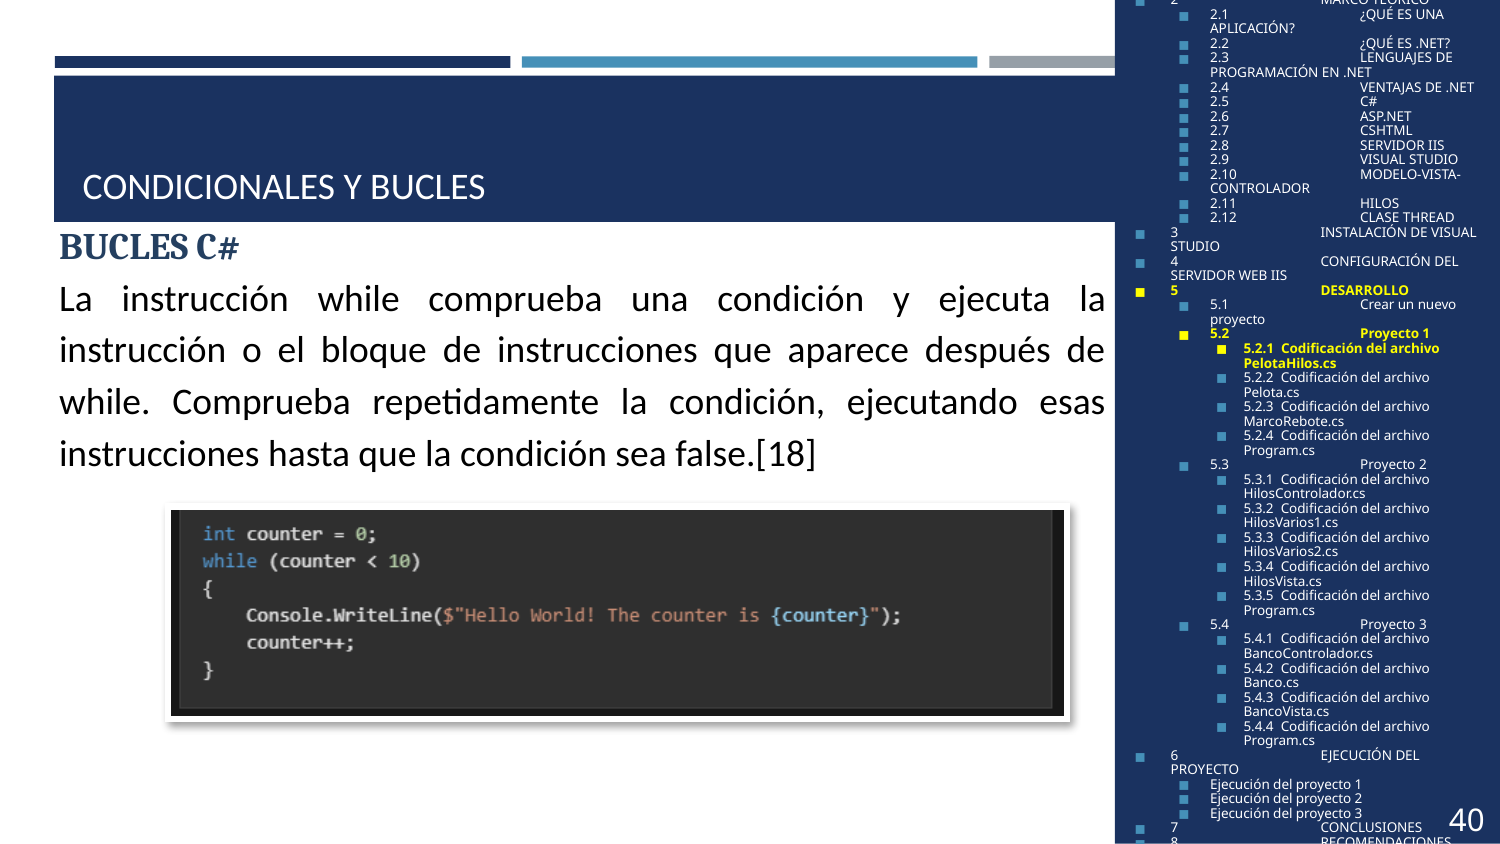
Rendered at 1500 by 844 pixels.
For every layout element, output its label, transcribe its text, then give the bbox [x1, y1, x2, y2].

text_box [1114, 0, 1500, 207]
title CONDICIONALES Y BUCLES [71, 87, 1114, 207]
text_box 40 [1437, 814, 1500, 844]
text_box 1 OBJETIVOS 2 MARCO TEÓRICO 2.1 ¿QUÉ ES UNA APLICACIÓN? 2.2 ¿QUÉ ES .NET? 2.3 LENGUAJES DE PROGRAMACIÓN EN .NET 2.4 VENTAJAS DE .NET 2.5 C# 2.6 ASP.NET 2.7 CSHTML 2.8 SERVIDOR IIS 2.9 VISUAL STUDIO 2.10 MODELO-VISTA-CONTROLADOR 2.11 HILOS 2.12 CLASE THREAD 3 INSTALACIÓN DE VISUAL STUDIO 4 CONFIGURACIÓN DEL SERVIDOR WEB IIS 5 DESARROLLO 5.1 Crear un nuevo proyecto 5.2 Proyecto 1 5.2.1 Codificación del archivo PelotaHilos.cs 5.2.2 Codificación del archivo Pelota.cs 5.2.3 Codificación del archivo MarcoRebote.cs 5.2.4 Codificación del archivo Program.cs 5.3 Proyecto 2 5.3.1 Codificación del archivo HilosControlador.cs 5.3.2 Codificación del archivo HilosVarios1.cs 5.3.3 Codificación del archivo HilosVarios2.cs 5.3.4 Codificación del archivo HilosVista.cs 5.3.5 Codificación del archivo Program.cs 5.4 Proyecto 3 5.4.1 Codificación del archivo BancoControlador.cs 5.4.2 Codificación del archivo Banco.cs 5.4.3 Codificación del archivo BancoVista.cs 5.4.4 Codificación del archivo Program.cs 6 EJECUCIÓN DEL PROYECTO Ejecución del proyecto 1 Ejecución del proyecto 2 Ejecución del proyecto 3 7 CONCLUSIONES 8 RECOMENDACIONES 9 BIBLIOGRAFÍA [1121, 30, 1500, 385]
picture [170, 509, 1064, 717]
text_box [1114, 482, 1437, 844]
text_box BUCLES C# La instrucción while comprueba una condición y ejecuta la instrucción o el bloque de instrucciones que aparece después de while. Comprueba repetidamente la condición, ejecutando esas instrucciones hasta que la condición sea false.[18] [44, 386, 1122, 482]
text_box BUCLES C# La instrucción while comprueba una condición y ejecuta la instrucción o el bloque de instrucciones que aparece después de while. Comprueba repetidamente la condición, ejecutando esas instrucciones hasta que la condición sea false.[18] [44, 207, 1122, 385]
text_box 1 OBJETIVOS 2 MARCO TEÓRICO 2.1 ¿QUÉ ES UNA APLICACIÓN? 2.2 ¿QUÉ ES .NET? 2.3 LENGUAJES DE PROGRAMACIÓN EN .NET 2.4 VENTAJAS DE .NET 2.5 C# 2.6 ASP.NET 2.7 CSHTML 2.8 SERVIDOR IIS 2.9 VISUAL STUDIO 2.10 MODELO-VISTA-CONTROLADOR 2.11 HILOS 2.12 CLASE THREAD 3 INSTALACIÓN DE VISUAL STUDIO 4 CONFIGURACIÓN DEL SERVIDOR WEB IIS 5 DESARROLLO 5.1 Crear un nuevo proyecto 5.2 Proyecto 1 5.2.1 Codificación del archivo PelotaHilos.cs 5.2.2 Codificación del archivo Pelota.cs 5.2.3 Codificación del archivo MarcoRebote.cs 5.2.4 Codificación del archivo Program.cs 5.3 Proyecto 2 5.3.1 Codificación del archivo HilosControlador.cs 5.3.2 Codificación del archivo HilosVarios1.cs 5.3.3 Codificación del archivo HilosVarios2.cs 5.3.4 Codificación del archivo HilosVista.cs 5.3.5 Codificación del archivo Program.cs 5.4 Proyecto 3 5.4.1 Codificación del archivo BancoControlador.cs 5.4.2 Codificación del archivo Banco.cs 5.4.3 Codificación del archivo BancoVista.cs 5.4.4 Codificación del archivo Program.cs 6 EJECUCIÓN DEL PROYECTO Ejecución del proyecto 1 Ejecución del proyecto 2 Ejecución del proyecto 3 7 CONCLUSIONES 8 RECOMENDACIONES 9 BIBLIOGRAFÍA [1121, 386, 1500, 814]
